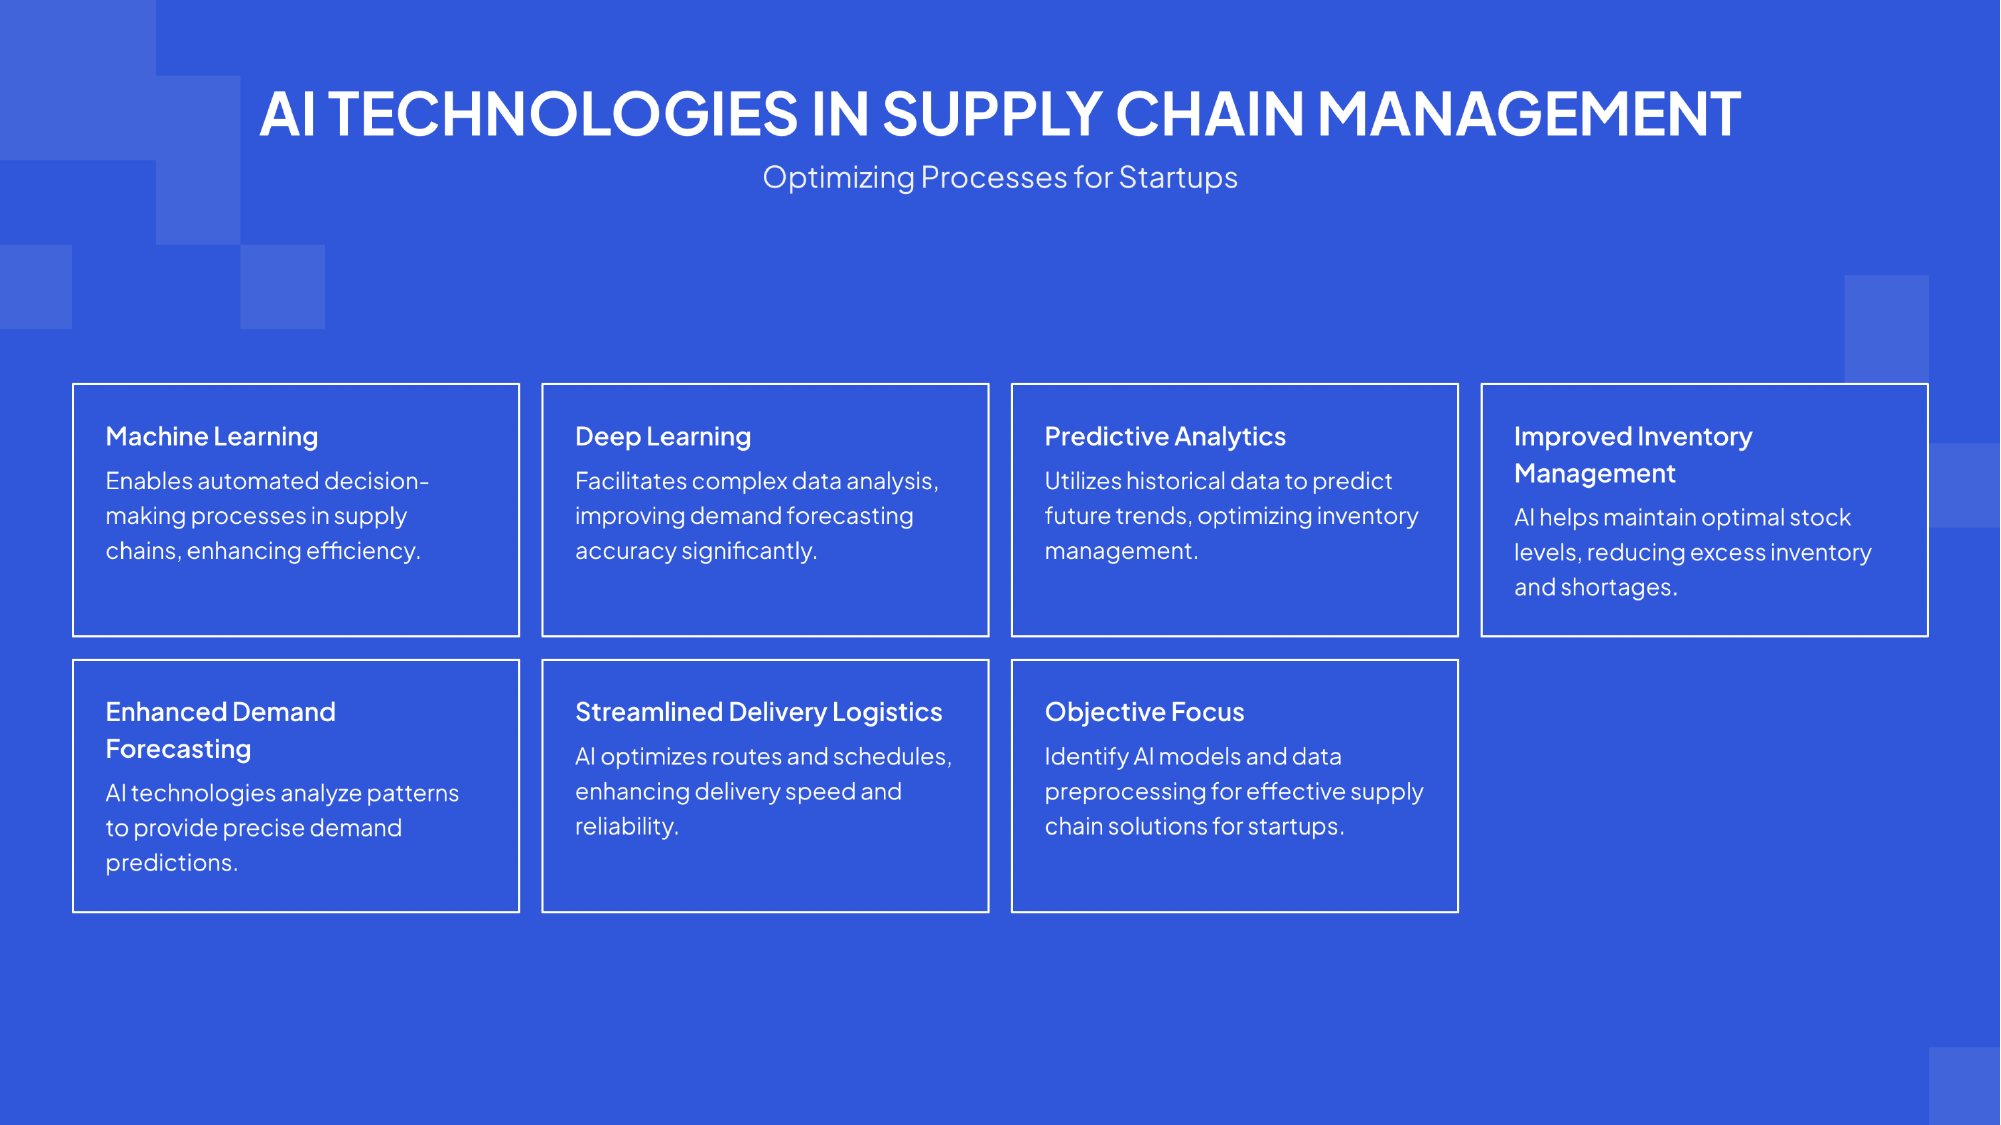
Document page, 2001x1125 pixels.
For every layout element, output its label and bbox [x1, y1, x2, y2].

list [0, 0, 2000, 1125]
